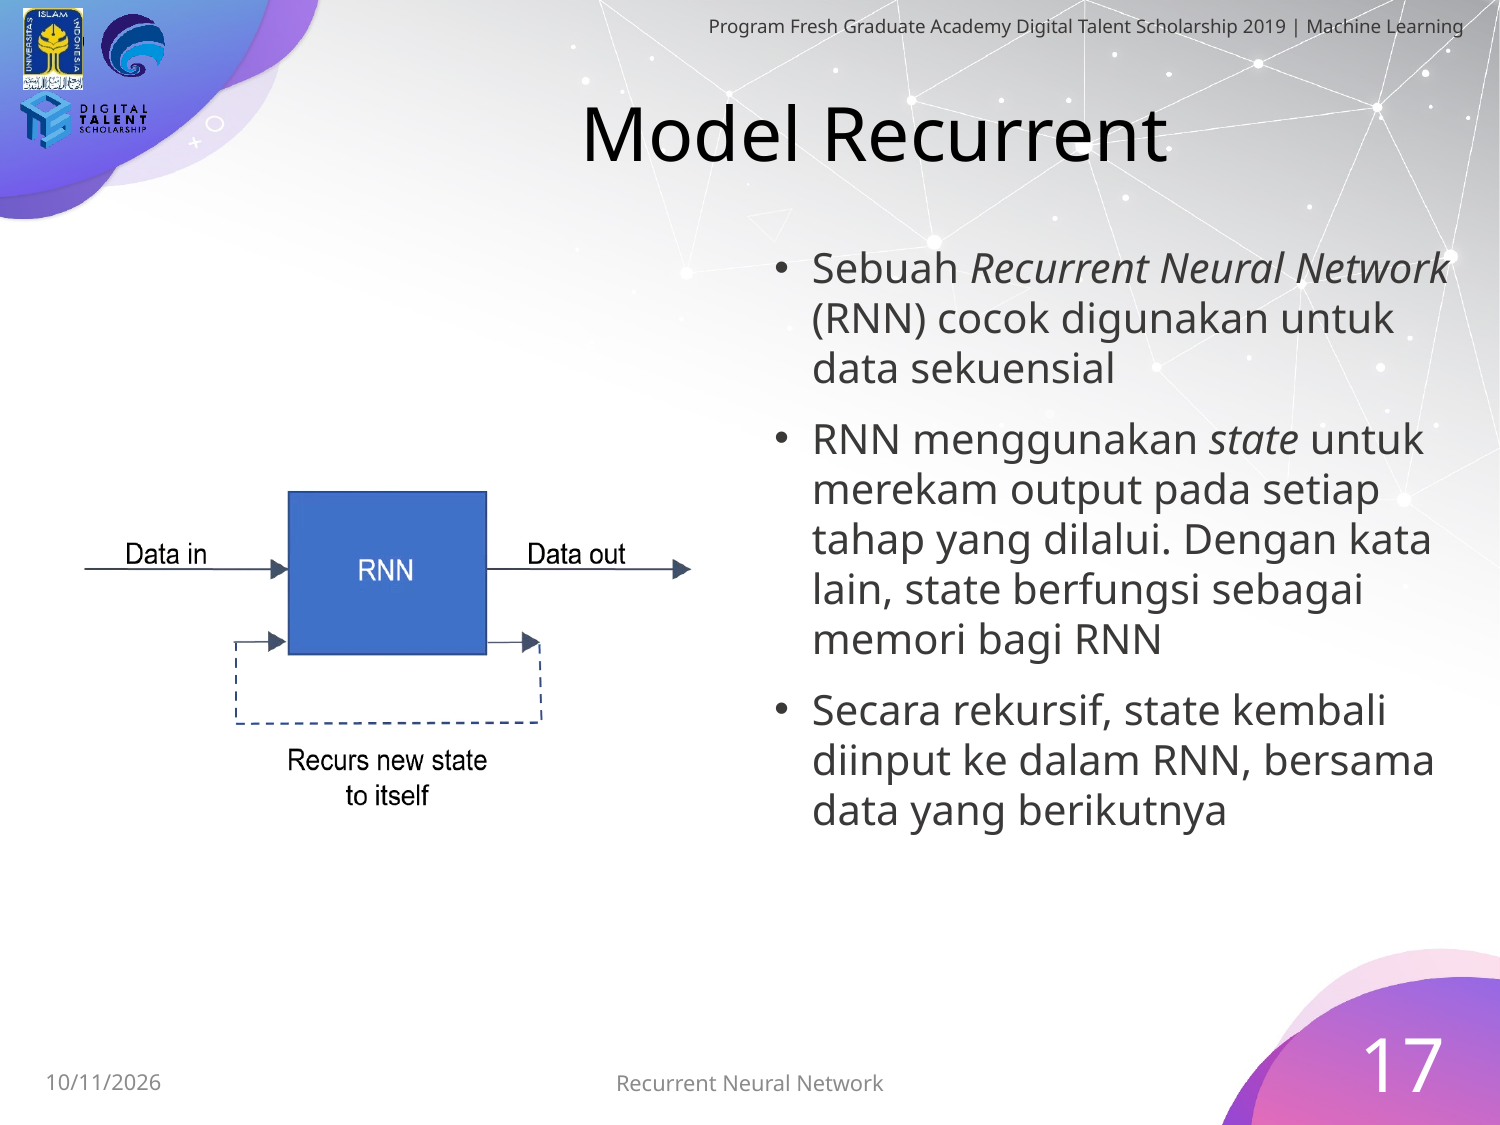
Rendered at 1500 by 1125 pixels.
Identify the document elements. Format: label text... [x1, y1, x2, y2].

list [30, 423, 741, 824]
picture [0, 0, 1500, 1125]
footer Recurrent Neural Network [382, 1053, 1118, 1114]
title Model Recurrent [271, 67, 1478, 206]
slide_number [30, 1053, 272, 1114]
slide_number 17 [1327, 1023, 1478, 1114]
list Sebuah Recurrent Neural Network (RNN) cocok digunakan untuk data sekuensial RNN menggunakan state untuk merekam output pada setiap tahap yang dilalui. Dengan kata lain, state berfungsi sebagai memori bagi RNN Secara rekursif, state kembali diinput ke dalam RNN, bersama data yang berikutnya [759, 234, 1478, 1014]
